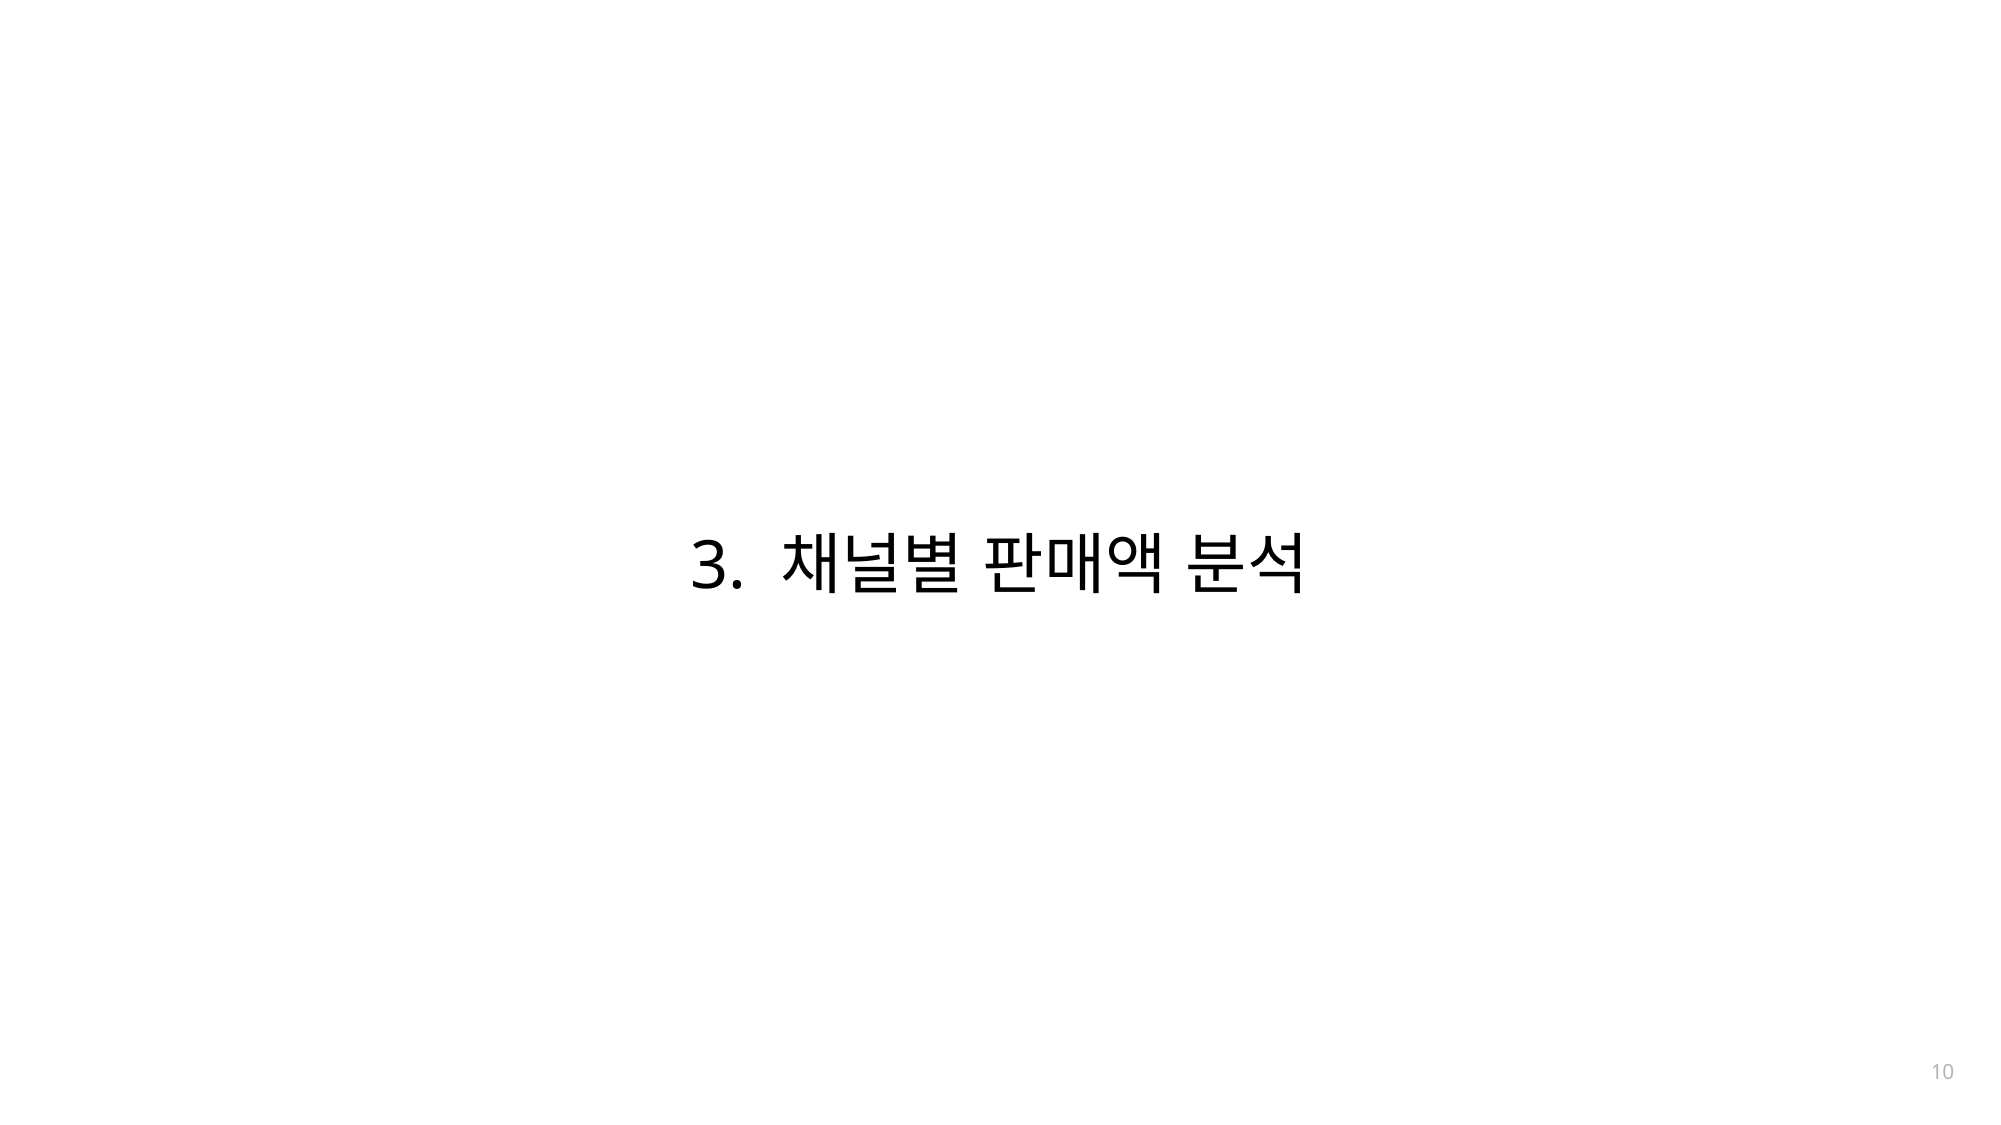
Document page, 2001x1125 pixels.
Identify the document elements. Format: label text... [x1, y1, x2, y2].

slide_number 10 [1519, 1042, 1970, 1103]
text_box 3. 채널별 판매액 분석 [675, 514, 1325, 610]
